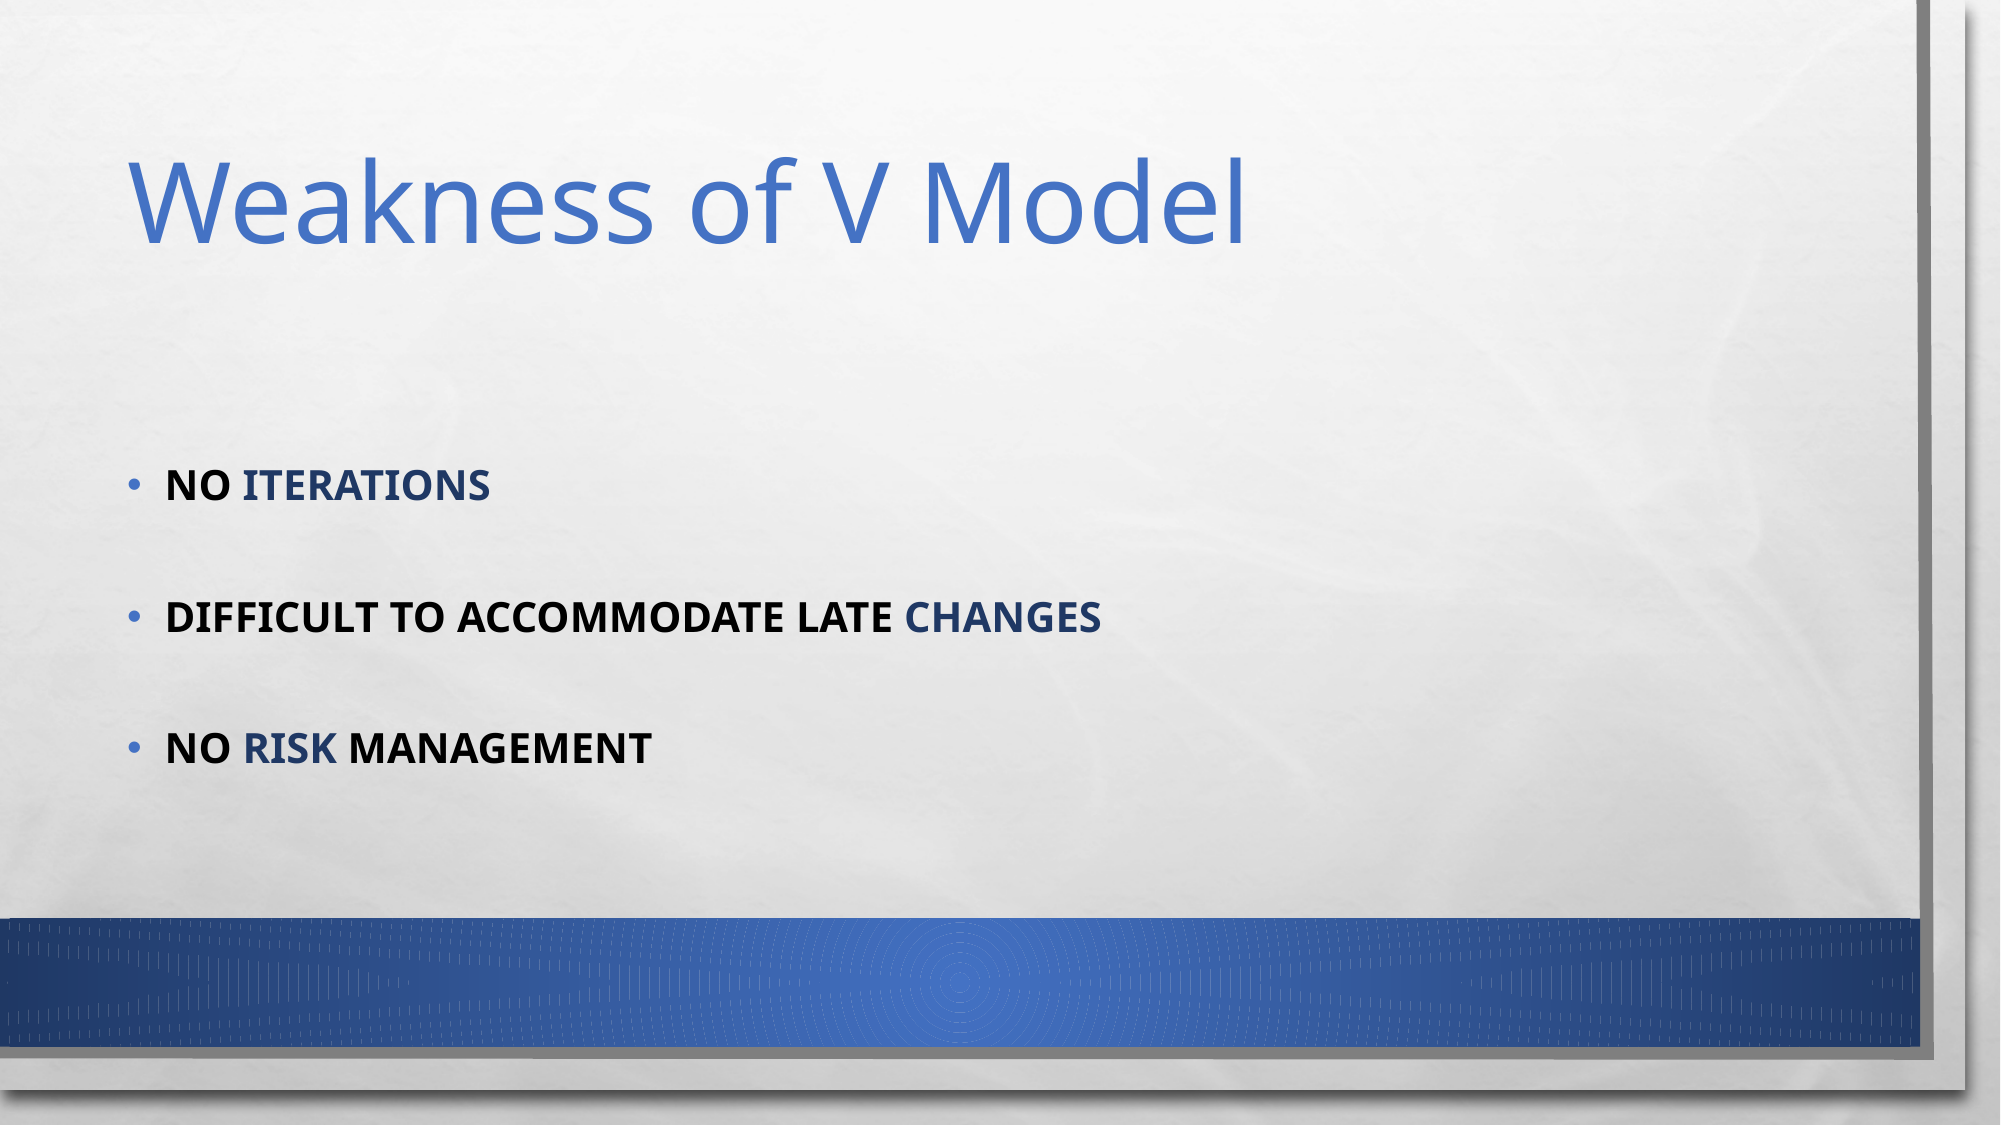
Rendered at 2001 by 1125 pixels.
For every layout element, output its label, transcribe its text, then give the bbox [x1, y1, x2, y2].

picture [0, 0, 1919, 918]
picture [0, 0, 2001, 1125]
list NO ITERATIONS DIFFICULT TO ACCOMMODATE LATE CHANGES NO RISK MANAGEMENT [112, 315, 1818, 906]
title Weakness of V Model [112, 112, 1818, 302]
